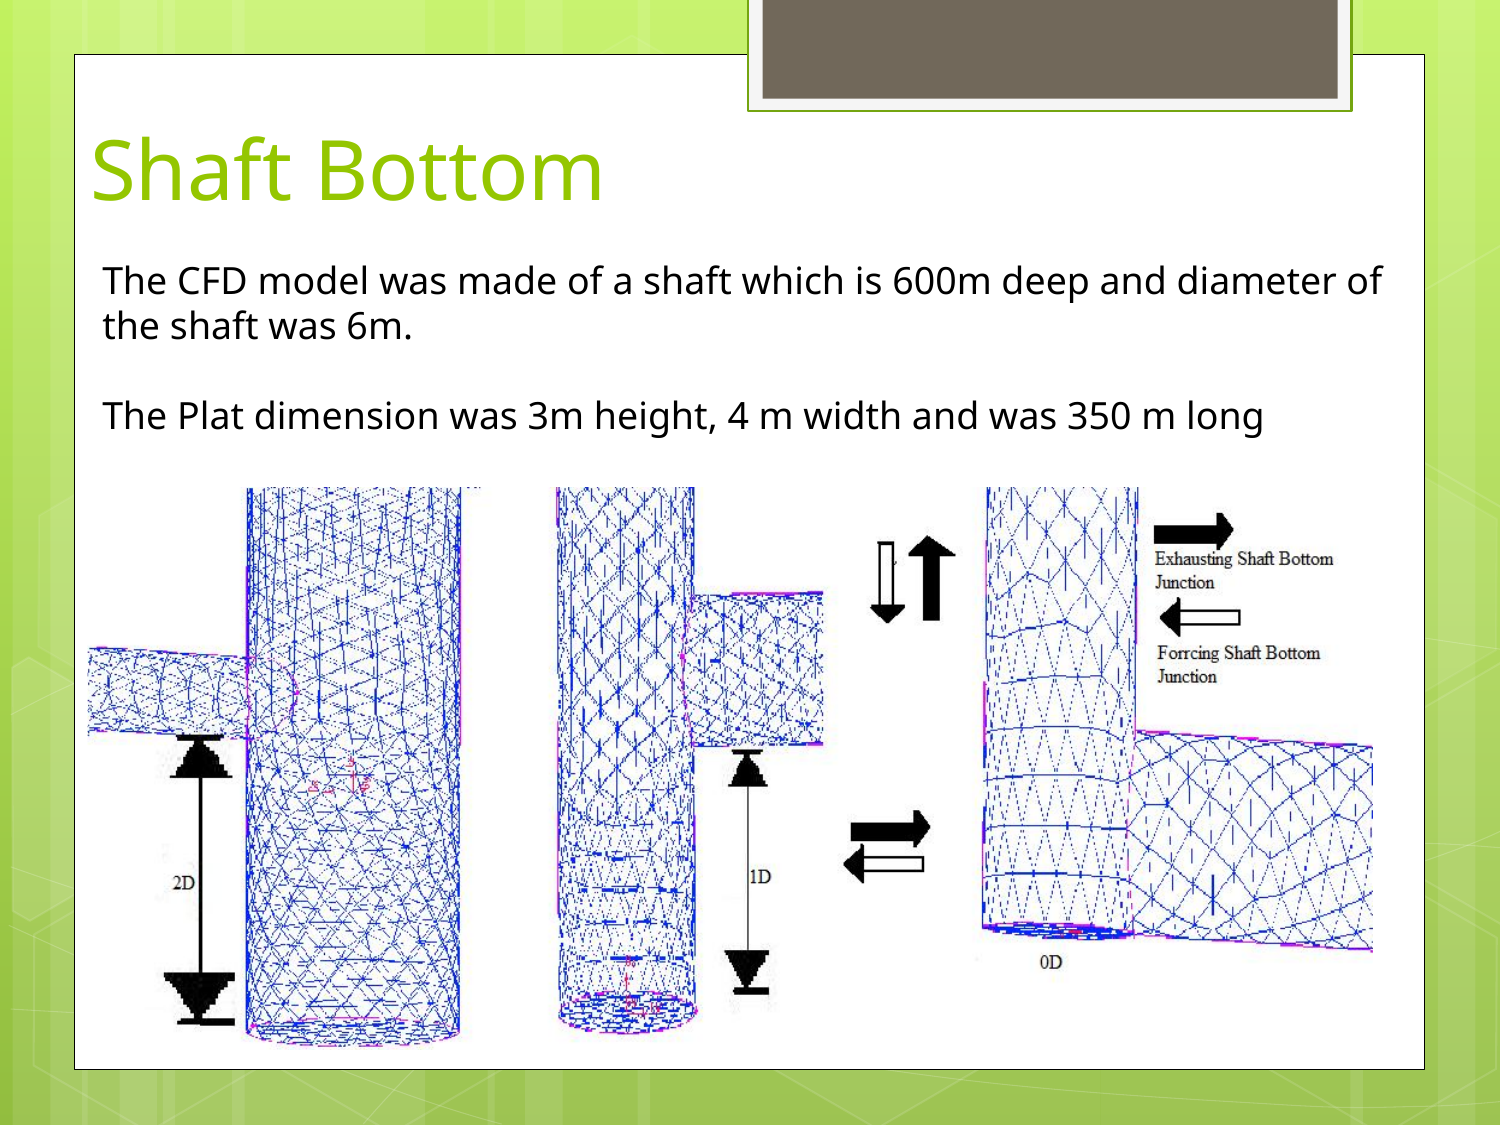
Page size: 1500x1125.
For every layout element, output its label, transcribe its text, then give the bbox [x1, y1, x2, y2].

title Shaft Bottom [75, 50, 1213, 225]
text_box The CFD model was made of a shaft which is 600m deep and diameter of the shaft was 6m. The Plat dimension was 3m height, 4 m width and was 350 m long [87, 249, 1425, 445]
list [87, 487, 1376, 1051]
